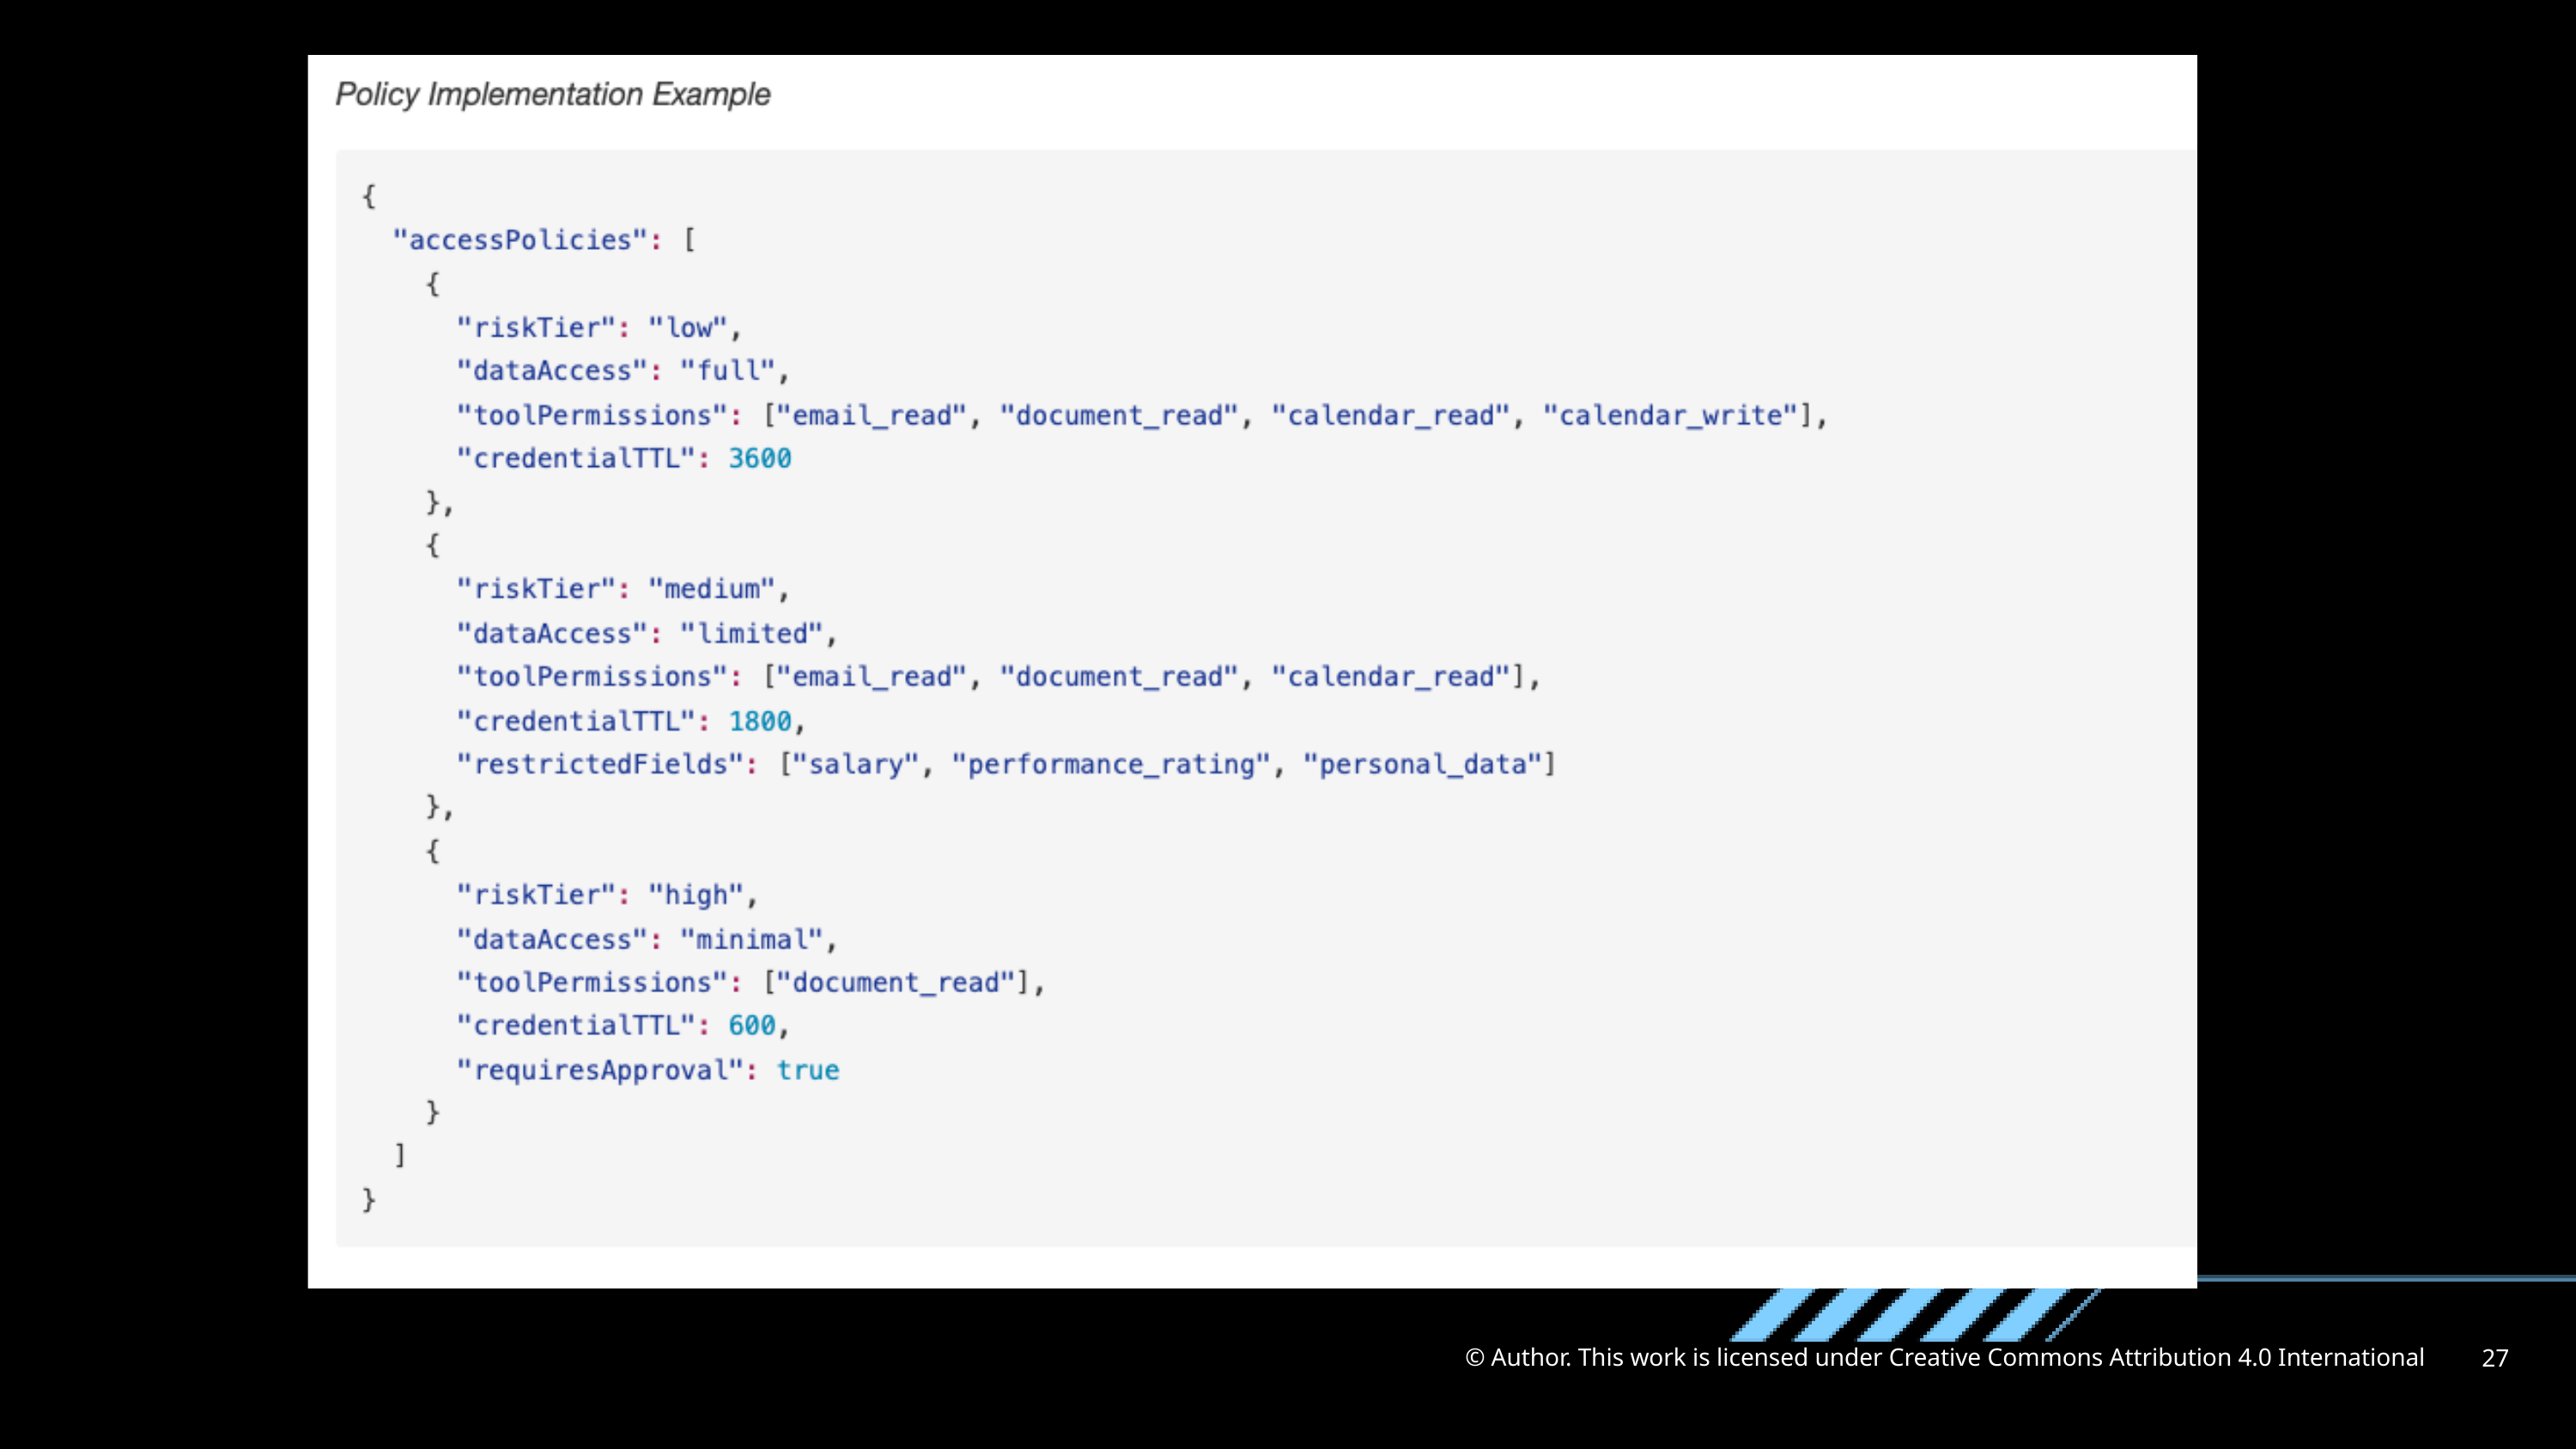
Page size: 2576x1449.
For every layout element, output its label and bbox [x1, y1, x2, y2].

text_box [1287, 1343, 2427, 1393]
text_box [307, 55, 2197, 1288]
text_box [2439, 1343, 2510, 1393]
text_box [1728, 1261, 2576, 1346]
